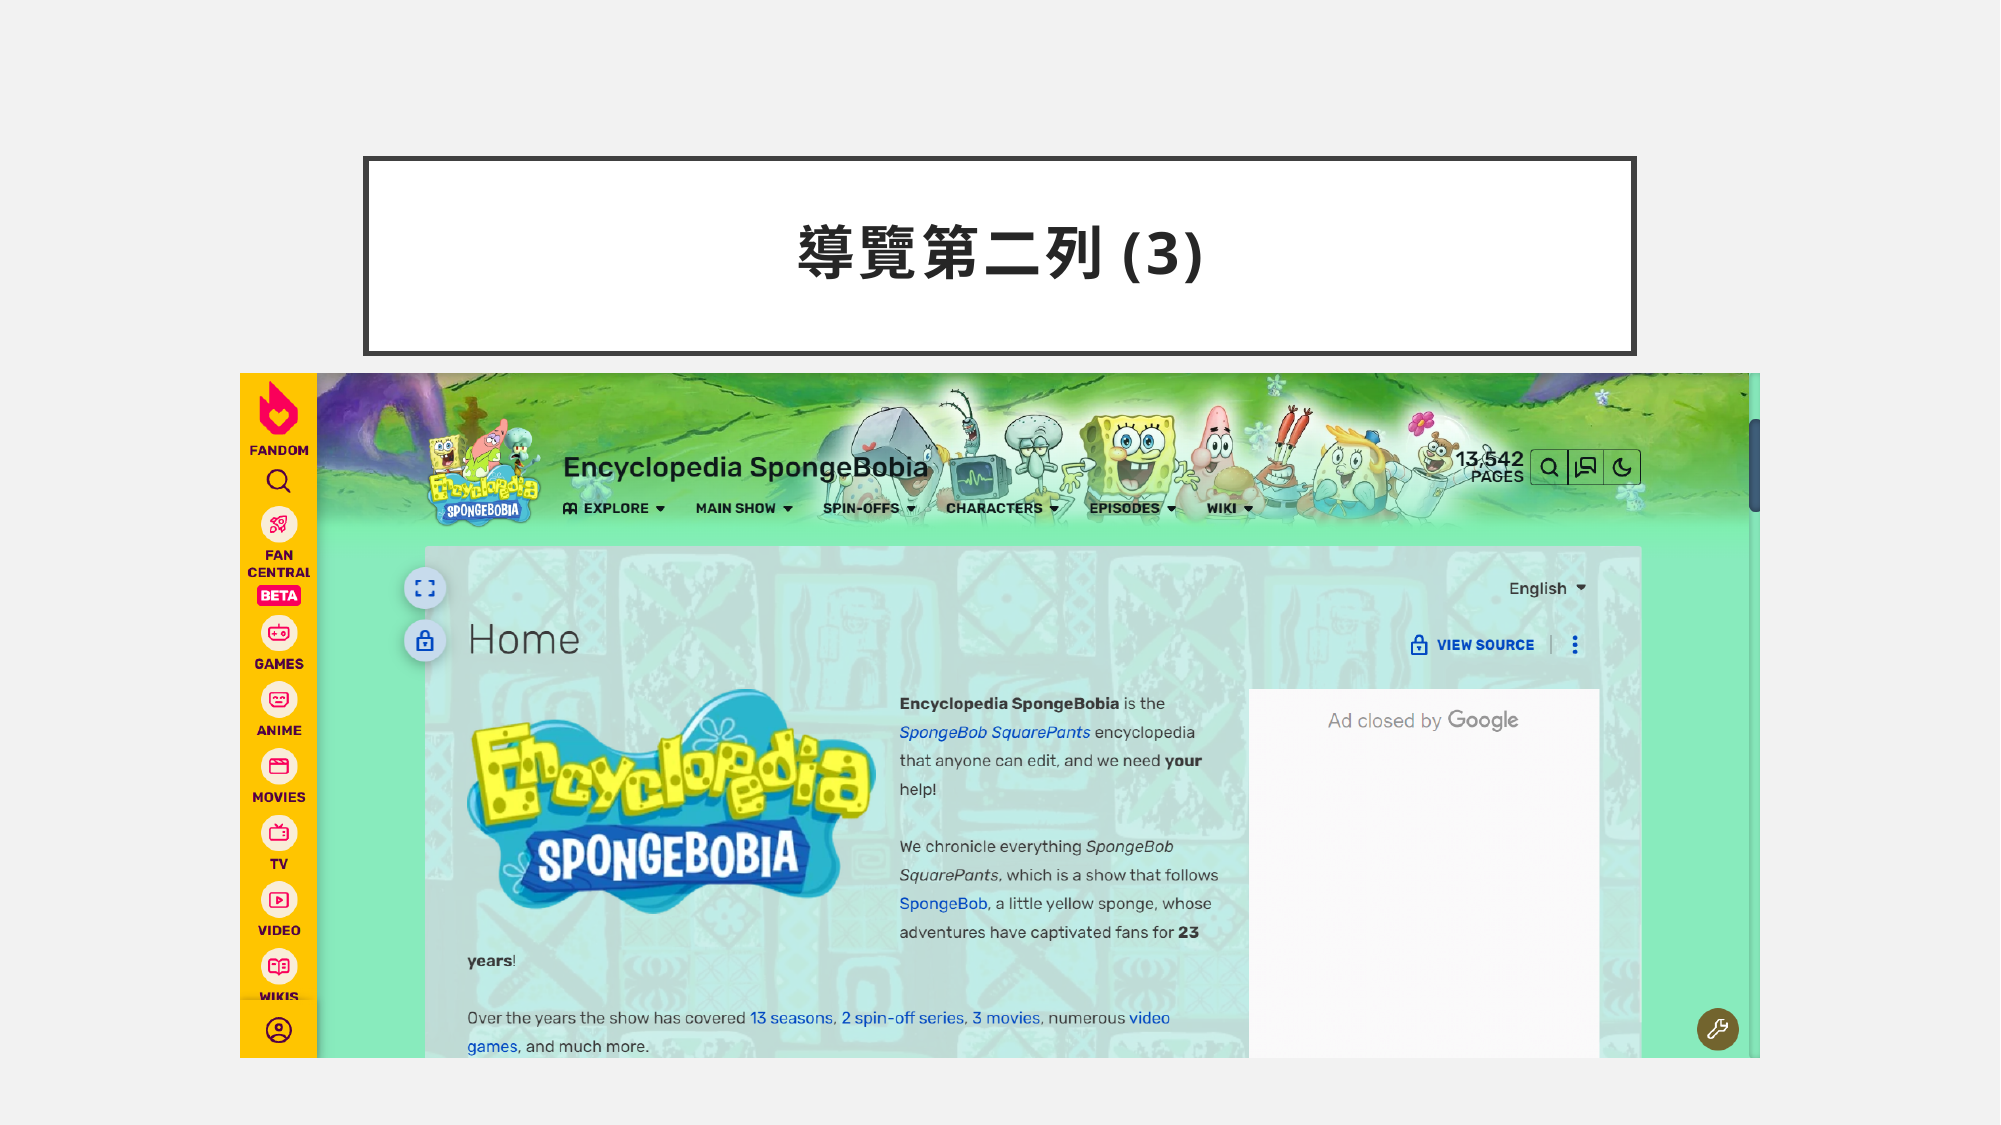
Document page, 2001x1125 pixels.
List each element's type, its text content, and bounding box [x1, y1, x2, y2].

title 導覽第二列(3) [363, 156, 1637, 356]
picture [240, 373, 1760, 1058]
